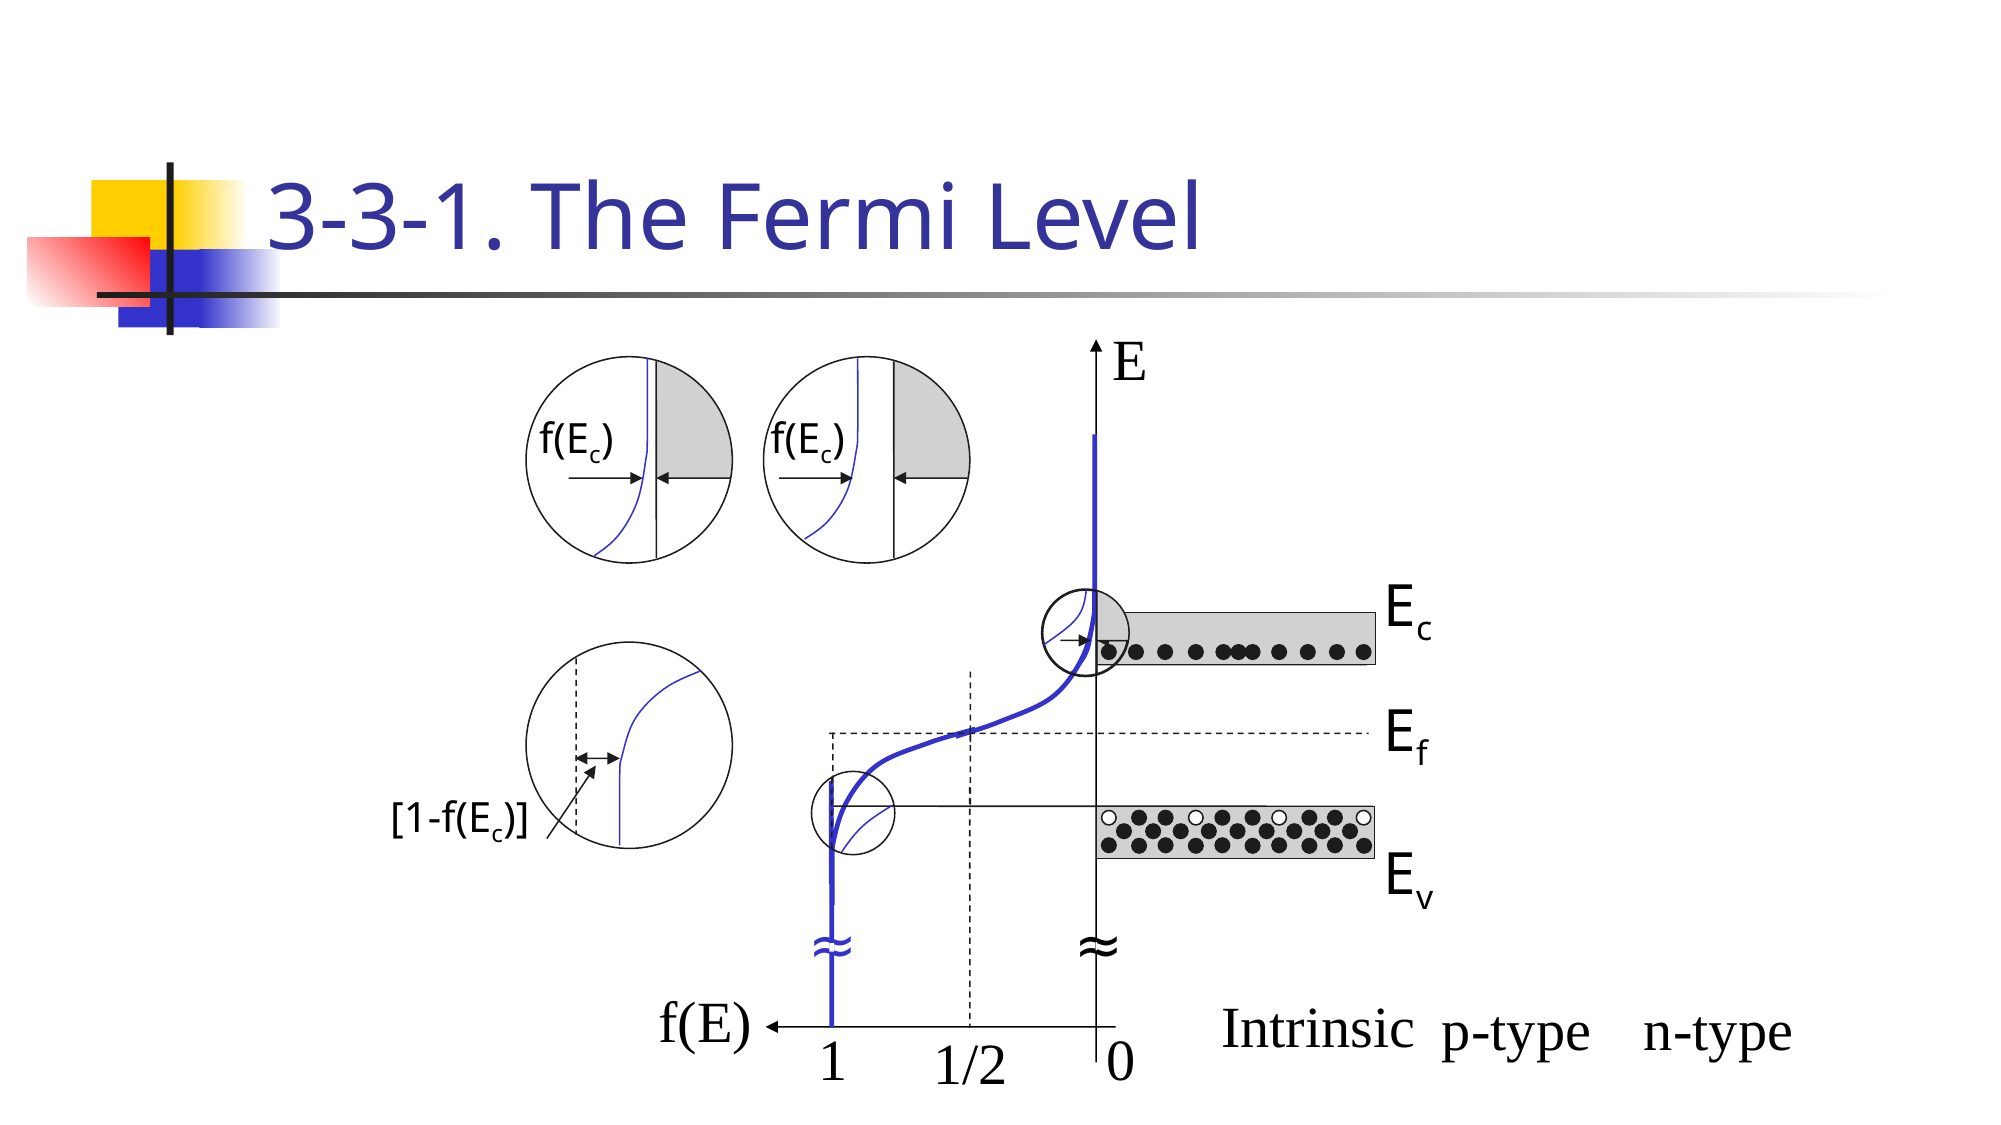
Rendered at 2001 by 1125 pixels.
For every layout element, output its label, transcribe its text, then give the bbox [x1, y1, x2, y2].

text_box 1/2 [918, 1018, 1025, 1104]
text_box [1356, 838, 1372, 854]
text_box 0 [1091, 1014, 1148, 1100]
text_box [1089, 339, 1097, 586]
text_box [1271, 837, 1287, 853]
text_box [1131, 838, 1147, 854]
text_box Intrinsic [1206, 981, 1440, 1066]
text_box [811, 771, 896, 855]
text_box [1215, 810, 1230, 826]
text_box [1230, 823, 1245, 839]
text_box [1173, 823, 1189, 839]
text_box [872, 734, 970, 792]
text_box [1135, 612, 1376, 665]
text_box [955, 664, 1064, 737]
text_box E [1097, 314, 1171, 400]
text_box [1215, 837, 1230, 853]
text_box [525, 356, 733, 564]
text_box [1259, 823, 1274, 839]
text_box f(E) [643, 977, 780, 1062]
text_box [1158, 810, 1173, 826]
text_box [1286, 823, 1302, 839]
text_box [1245, 838, 1260, 854]
text_box [1188, 838, 1204, 854]
text_box [1327, 837, 1343, 853]
text_box [1342, 823, 1358, 839]
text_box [525, 641, 733, 849]
text_box [1271, 810, 1287, 826]
text_box [1101, 810, 1117, 826]
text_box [375, 765, 597, 849]
text_box Ef [1368, 685, 1453, 780]
text_box p-type [1427, 985, 1607, 1070]
text_box [1131, 810, 1147, 826]
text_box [1135, 644, 1345, 660]
text_box [1302, 810, 1317, 826]
text_box [1116, 823, 1132, 839]
text_box n-type [1629, 984, 1809, 1069]
text_box Ec [1368, 560, 1453, 655]
text_box [1201, 823, 1217, 839]
text_box [1188, 810, 1204, 826]
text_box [755, 356, 971, 564]
text_box ≈ [1060, 900, 1130, 985]
text_box 1 [804, 1014, 871, 1100]
text_box [1356, 810, 1371, 826]
text_box [1315, 823, 1330, 839]
title 3-3-1. The Fermi Level [251, 35, 1957, 275]
text_box [1101, 837, 1117, 853]
text_box [1158, 837, 1173, 853]
text_box [1302, 838, 1317, 854]
text_box [1327, 810, 1343, 826]
text_box [1356, 644, 1371, 660]
text_box ≈ [793, 900, 863, 985]
text_box [1096, 806, 1375, 859]
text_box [1041, 588, 1130, 677]
text_box [1245, 810, 1260, 826]
text_box [1145, 823, 1161, 839]
text_box Ev [1368, 829, 1453, 924]
